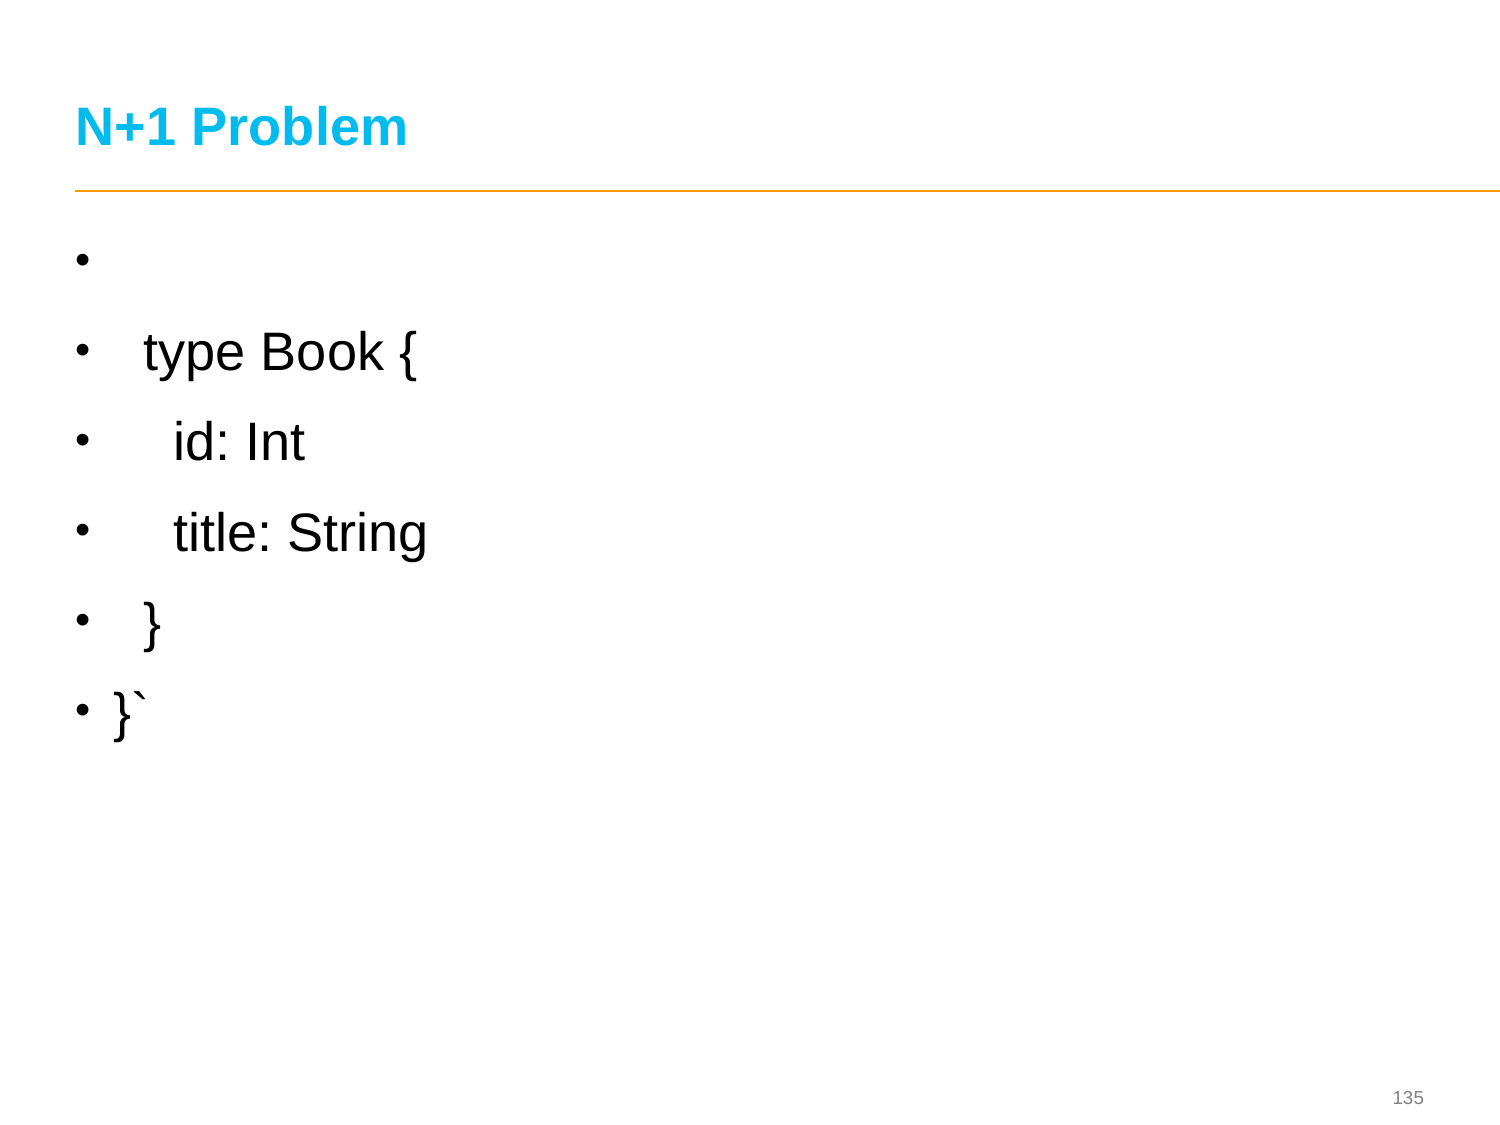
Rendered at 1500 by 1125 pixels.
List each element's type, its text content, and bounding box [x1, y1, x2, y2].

list type Book { id: Int title: String } }` [75, 226, 1425, 1018]
title N+1 Problem [75, 27, 1422, 157]
